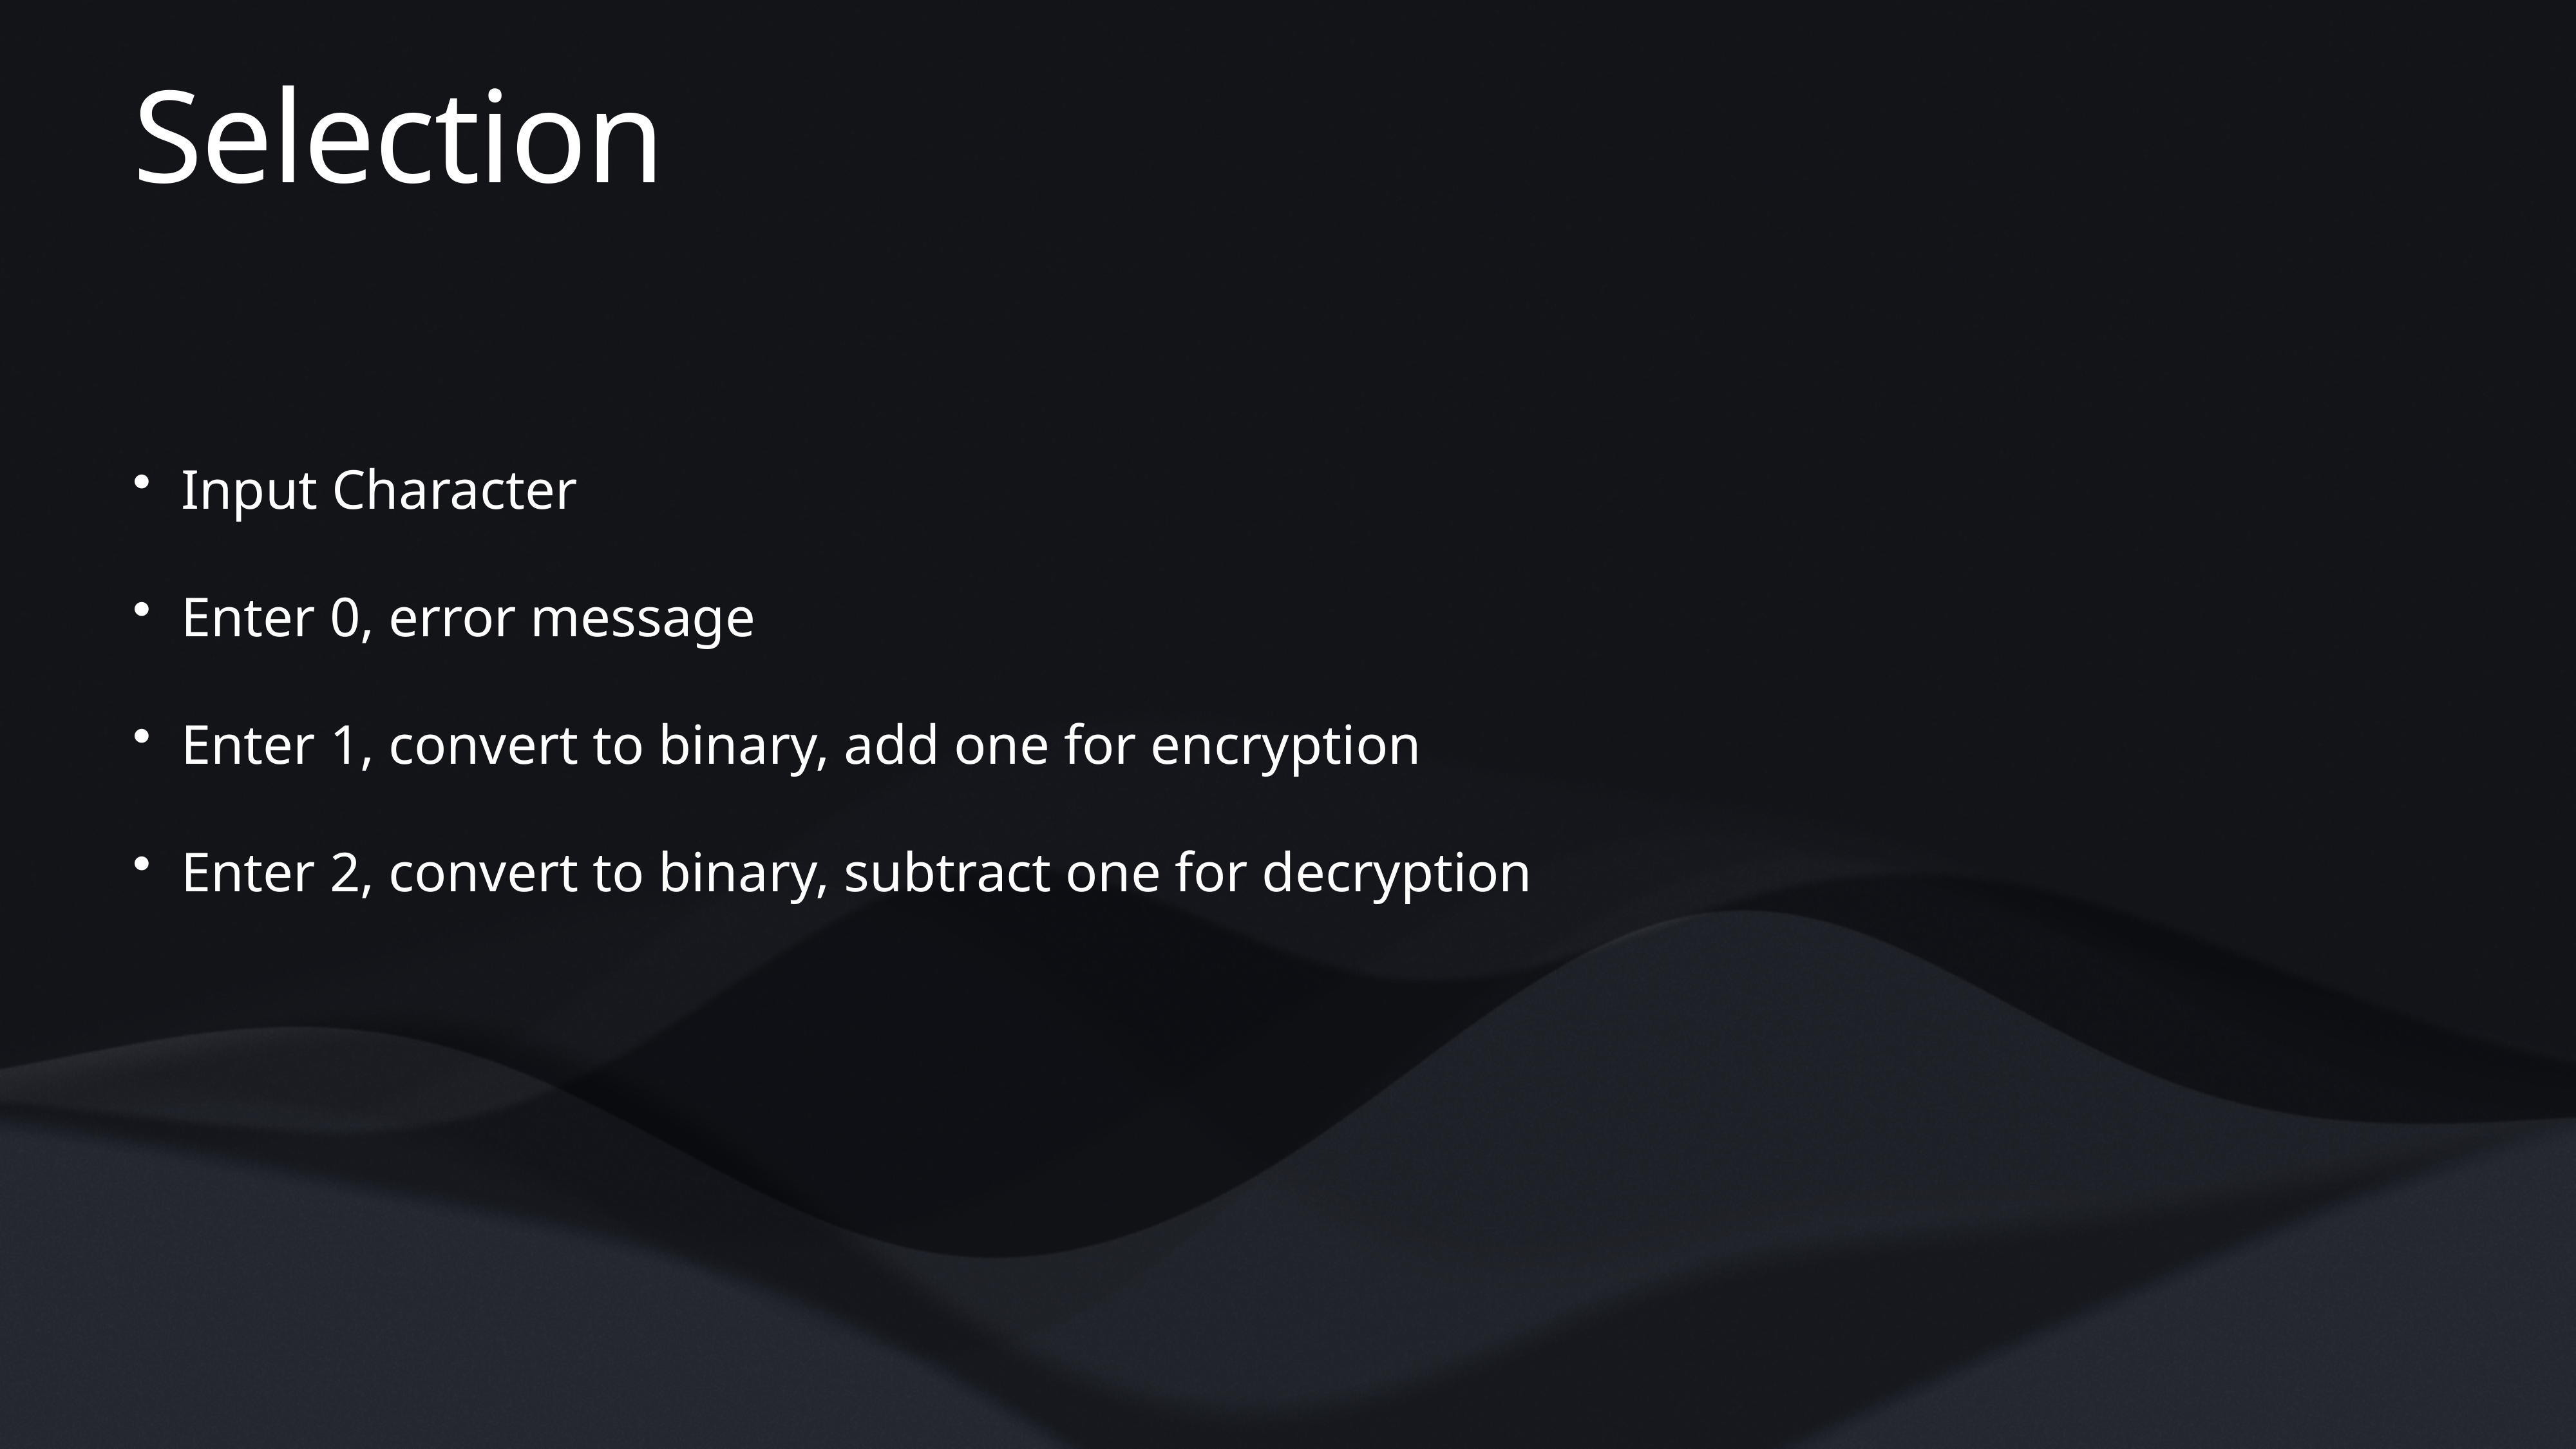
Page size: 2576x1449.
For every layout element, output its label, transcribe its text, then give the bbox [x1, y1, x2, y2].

list Input Character Enter 0, error message Enter 1, convert to binary, add one for encryption Enter 2, convert to binary, subtract one for decryption [127, 450, 2449, 1323]
picture [0, 0, 2576, 1449]
title Selection [127, 66, 2449, 246]
